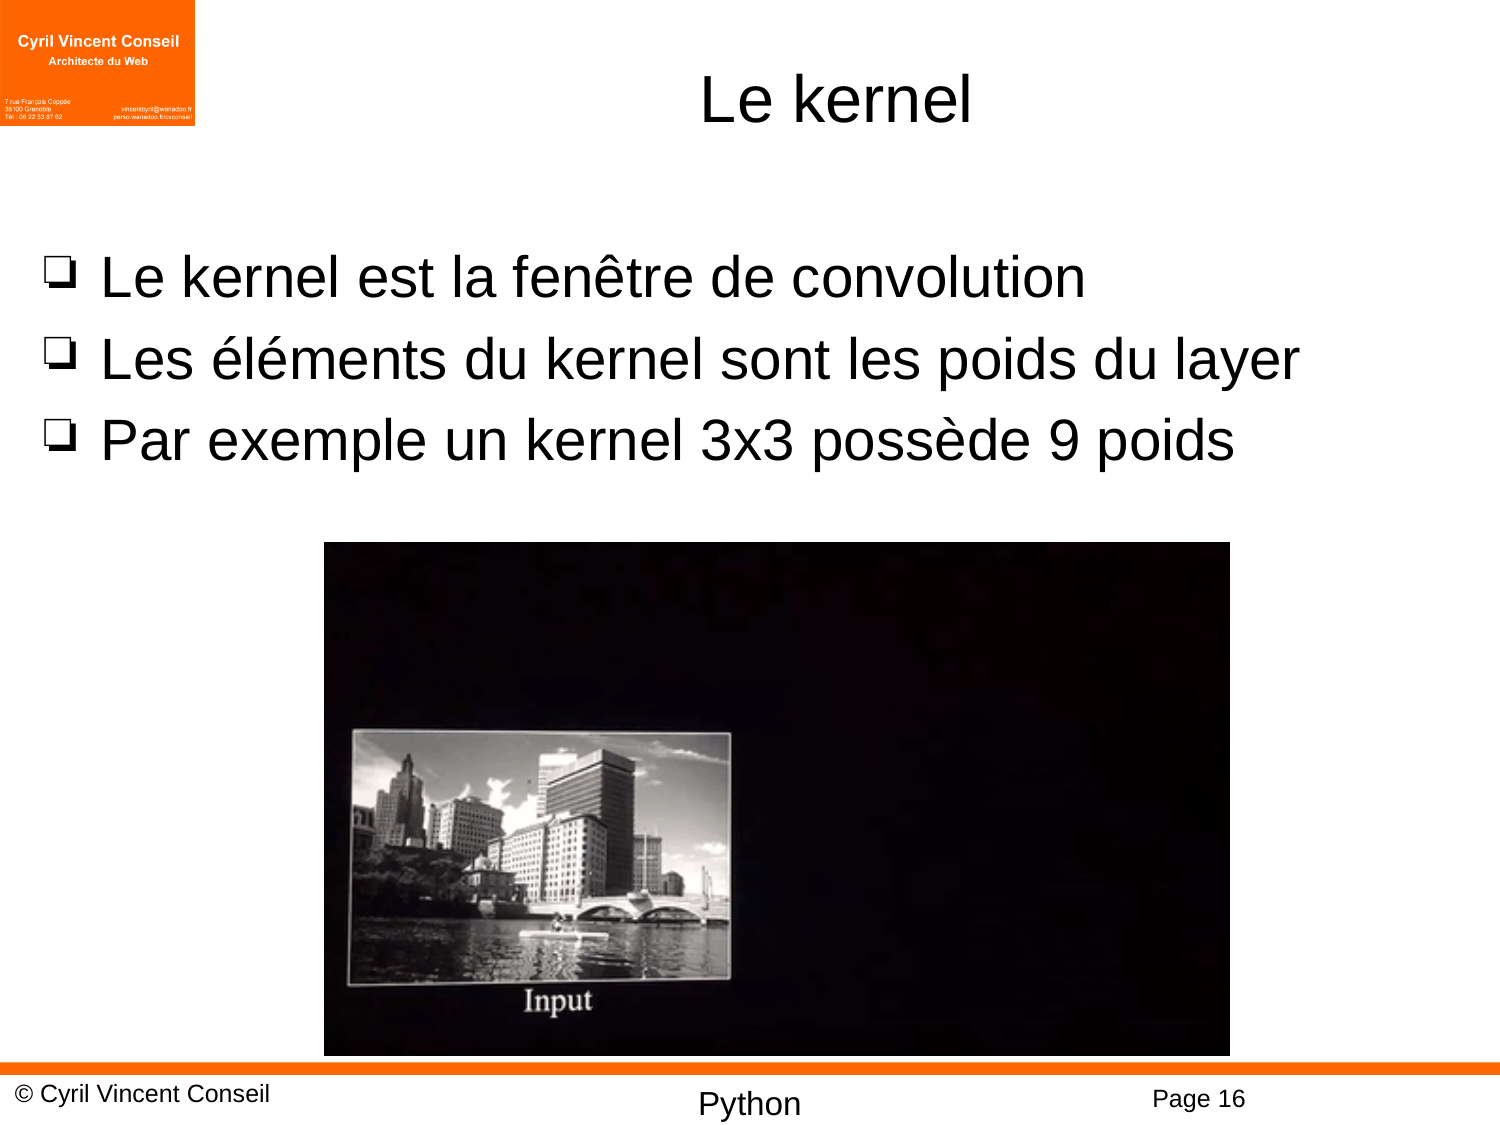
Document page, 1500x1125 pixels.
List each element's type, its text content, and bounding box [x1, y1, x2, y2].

title Le kernel [194, 2, 1480, 190]
picture [324, 542, 1230, 1056]
list Le kernel est la fenêtre de convolution Les éléments du kernel sont les poids du layer Par exemple un kernel 3x3 possède 9 poids [29, 231, 1468, 1059]
picture [0, 0, 195, 126]
